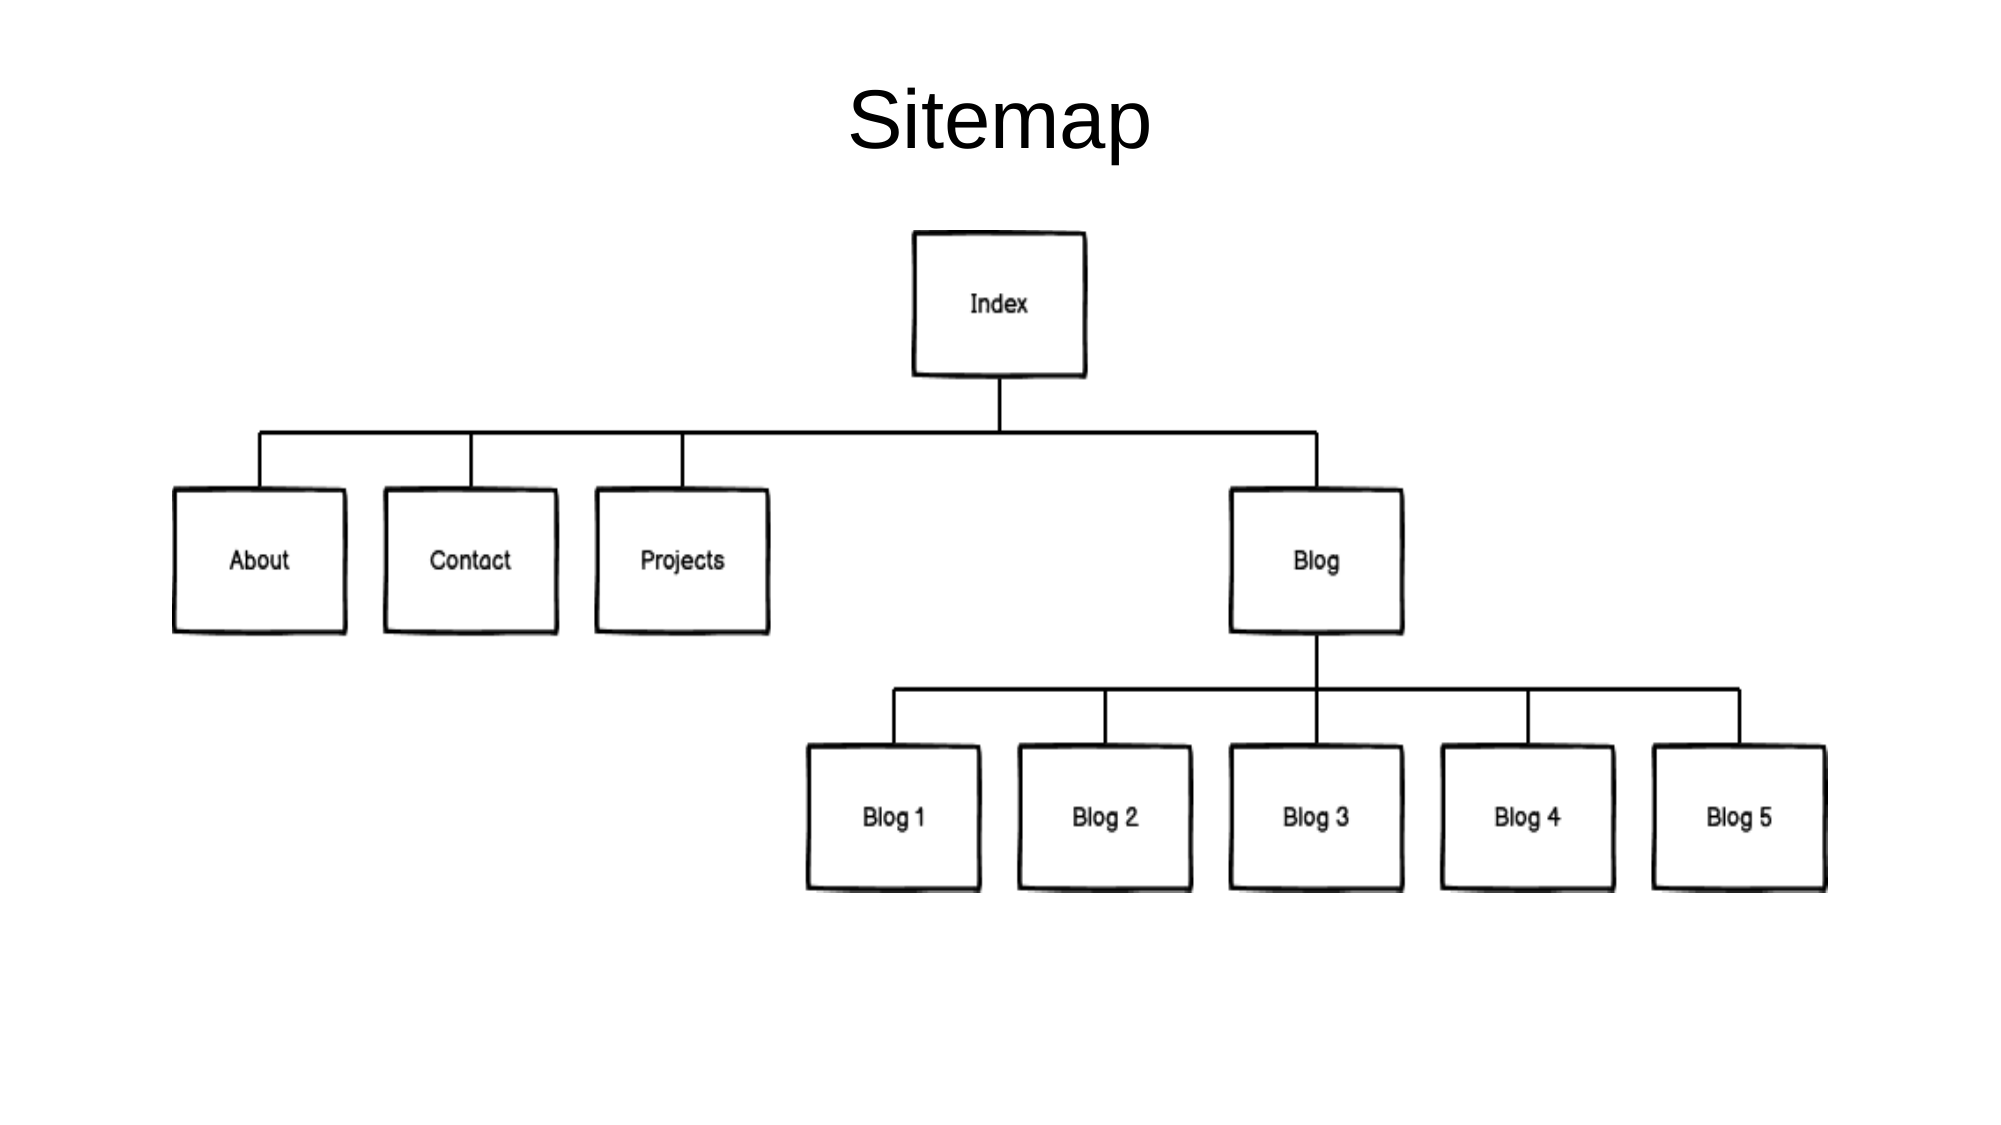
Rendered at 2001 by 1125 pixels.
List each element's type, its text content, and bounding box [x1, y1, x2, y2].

title Sitemap [137, 13, 1863, 231]
picture [172, 230, 1828, 893]
